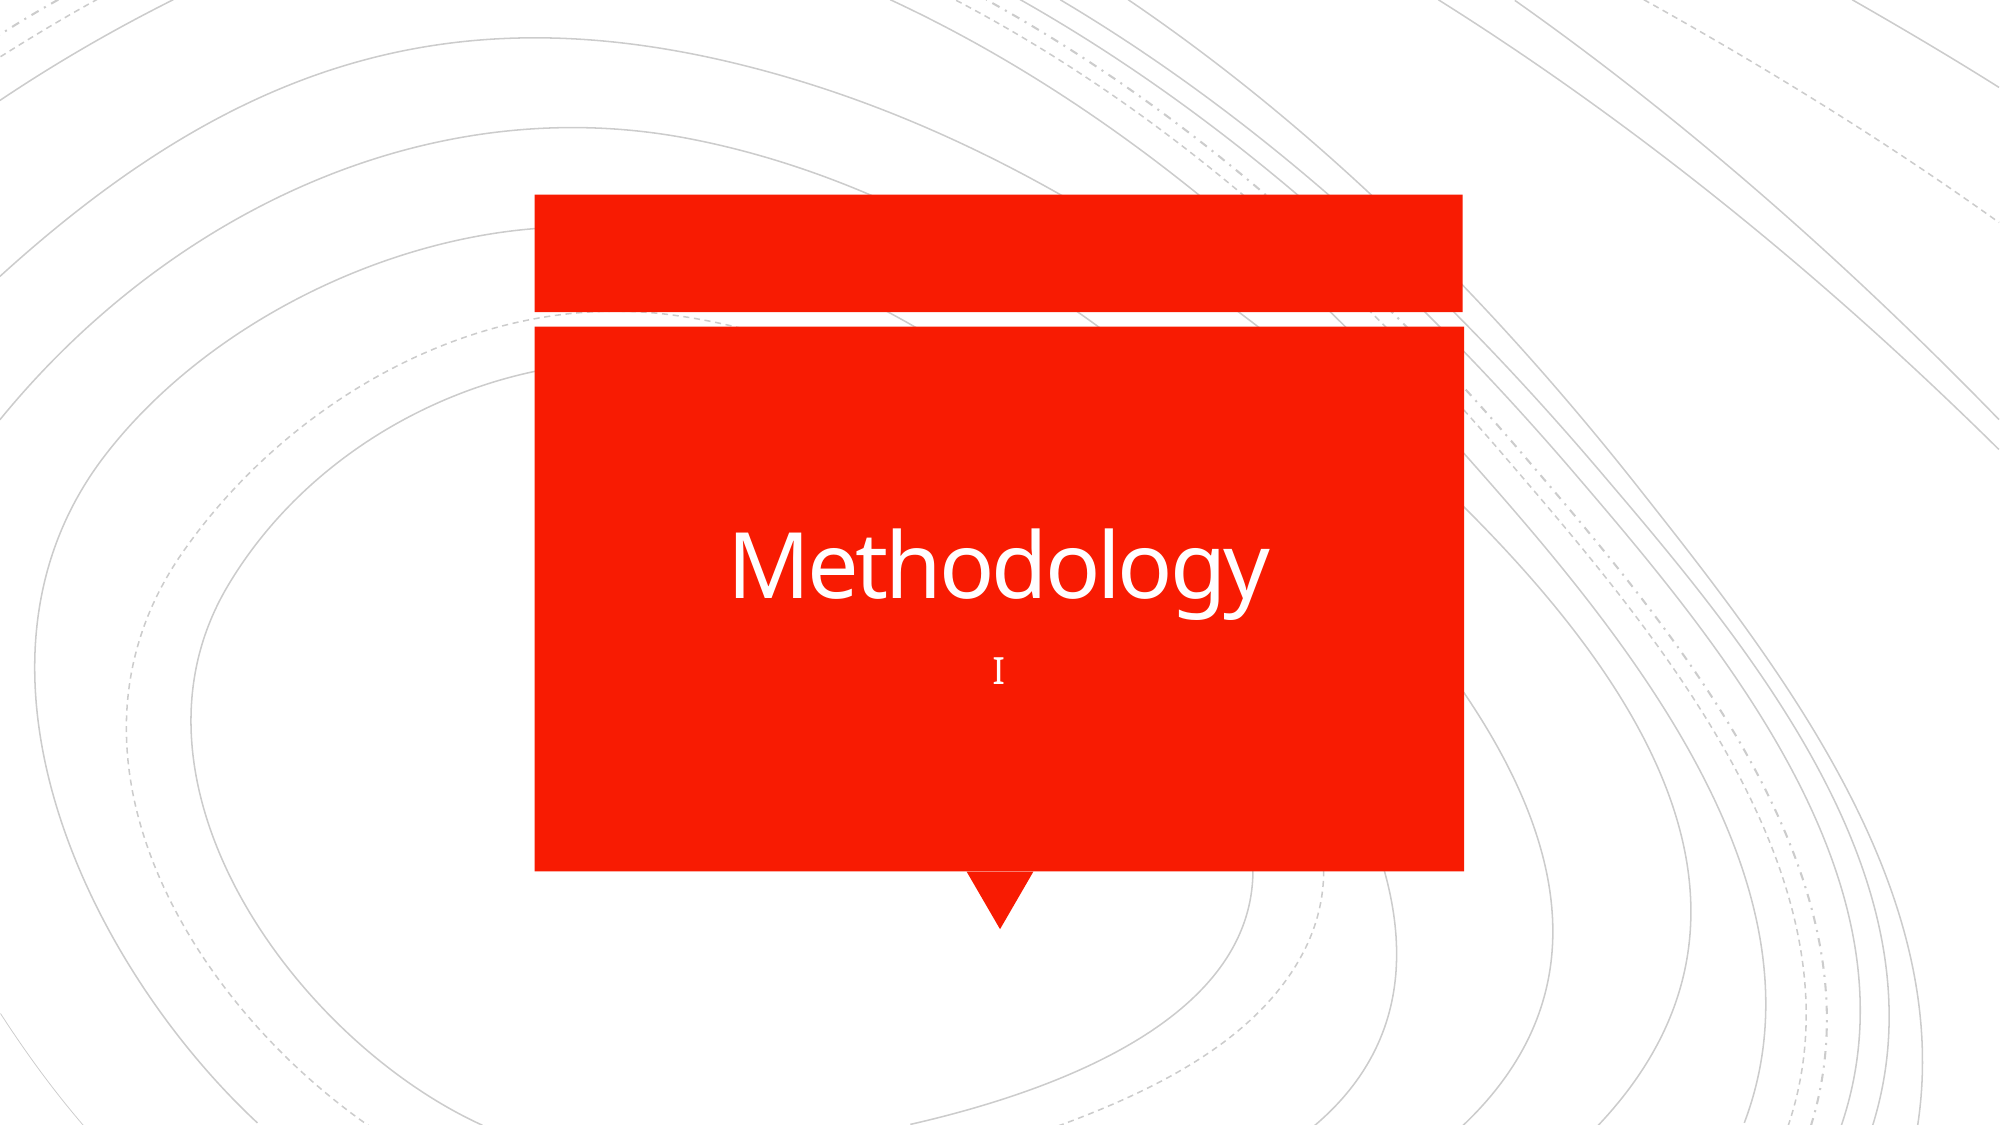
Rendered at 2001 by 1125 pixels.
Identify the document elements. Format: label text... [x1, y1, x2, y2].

list I [548, 631, 1450, 859]
title Methodology [548, 340, 1450, 618]
